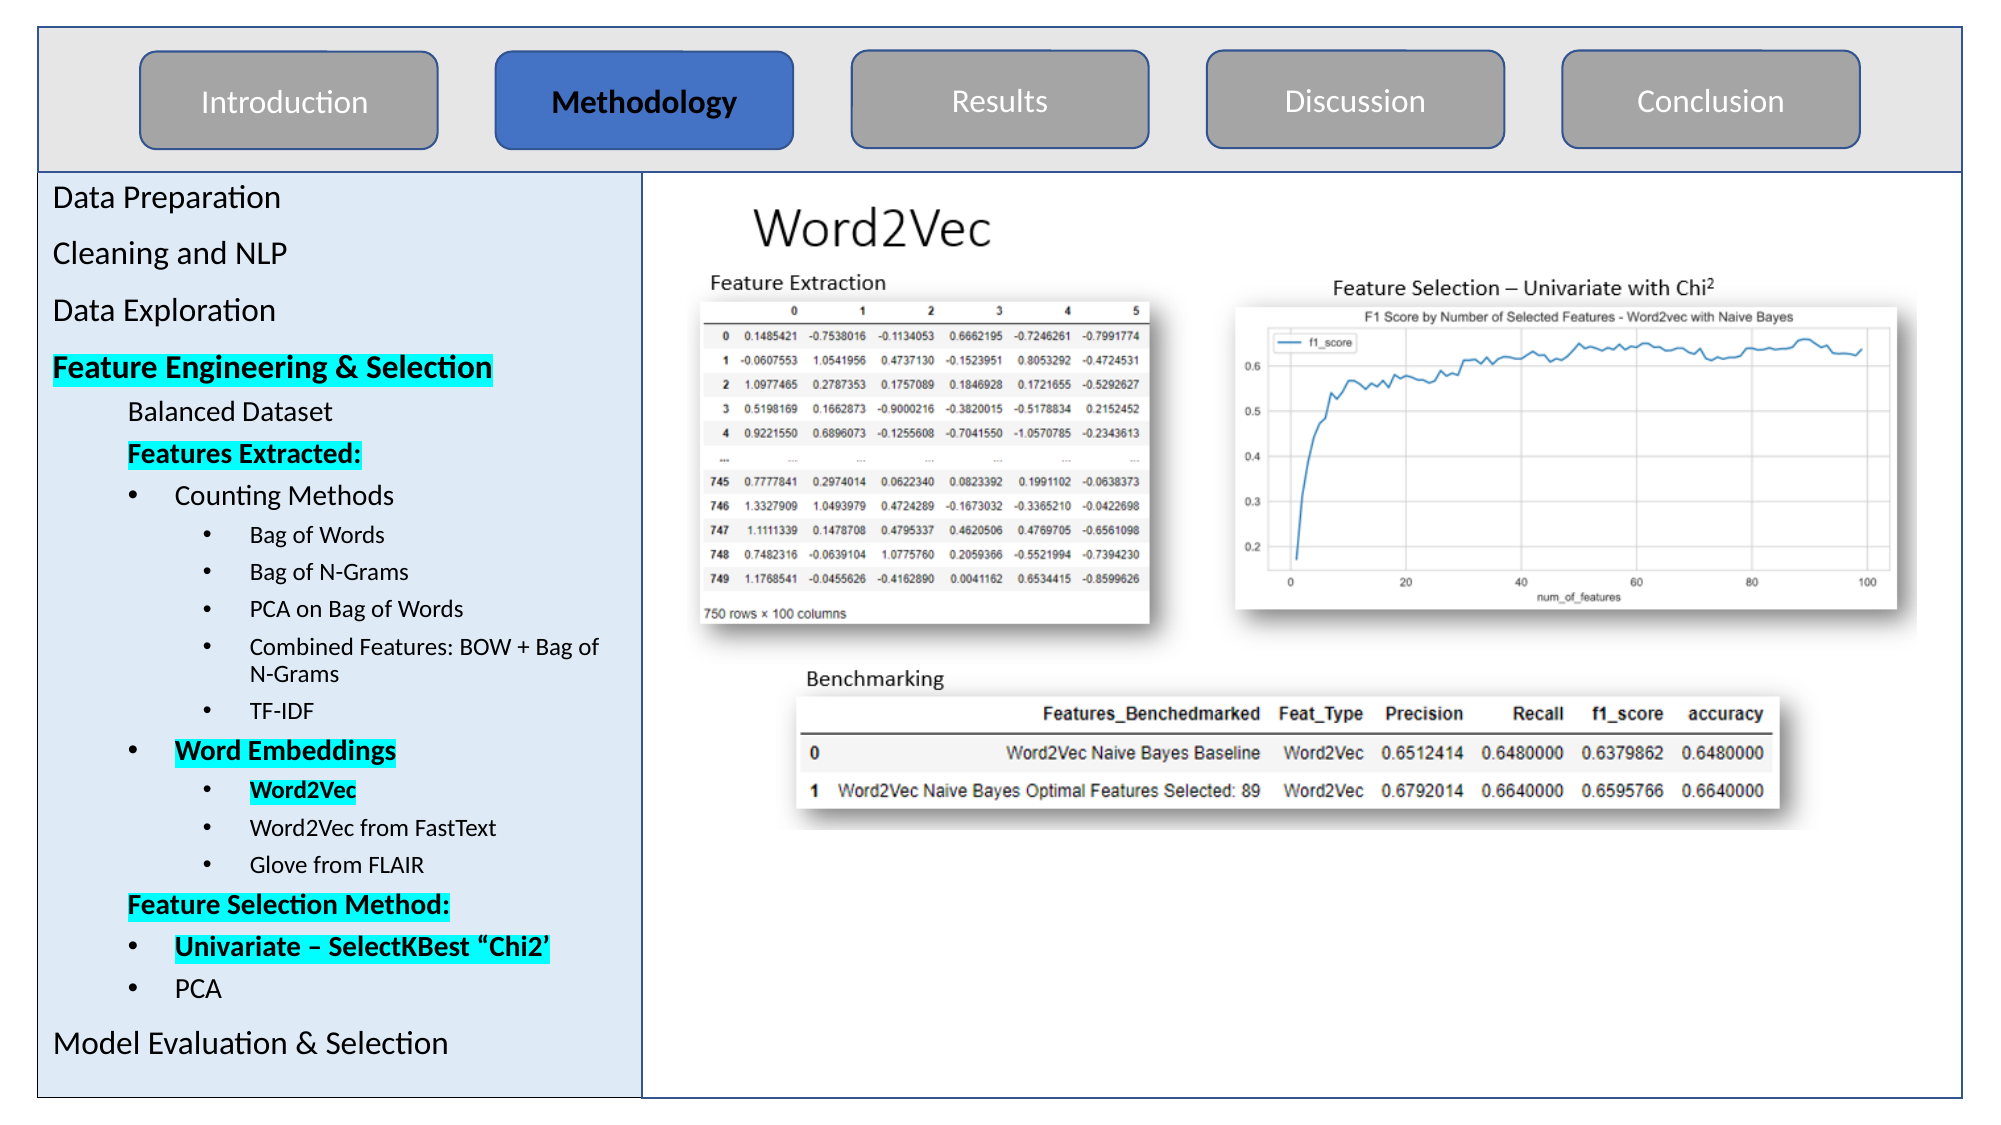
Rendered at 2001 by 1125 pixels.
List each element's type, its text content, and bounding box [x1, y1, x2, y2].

list Data Preparation Cleaning and NLP Data Exploration Feature Engineering & Selection Balanced Dataset Features Extracted: Counting Methods Bag of Words Bag of N-Grams PCA on Bag of Words Combined Features: BOW + Bag of N-Grams TF-IDF Word Embeddings Word2Vec Word2Vec from FastText Glove from FLAIR Feature Selection Method: Univariate – SelectKBest “Chi2’ PCA Model Evaluation & Selection [37, 173, 641, 1098]
picture [687, 195, 1917, 830]
text_box [641, 173, 1963, 1099]
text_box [37, 27, 1963, 173]
